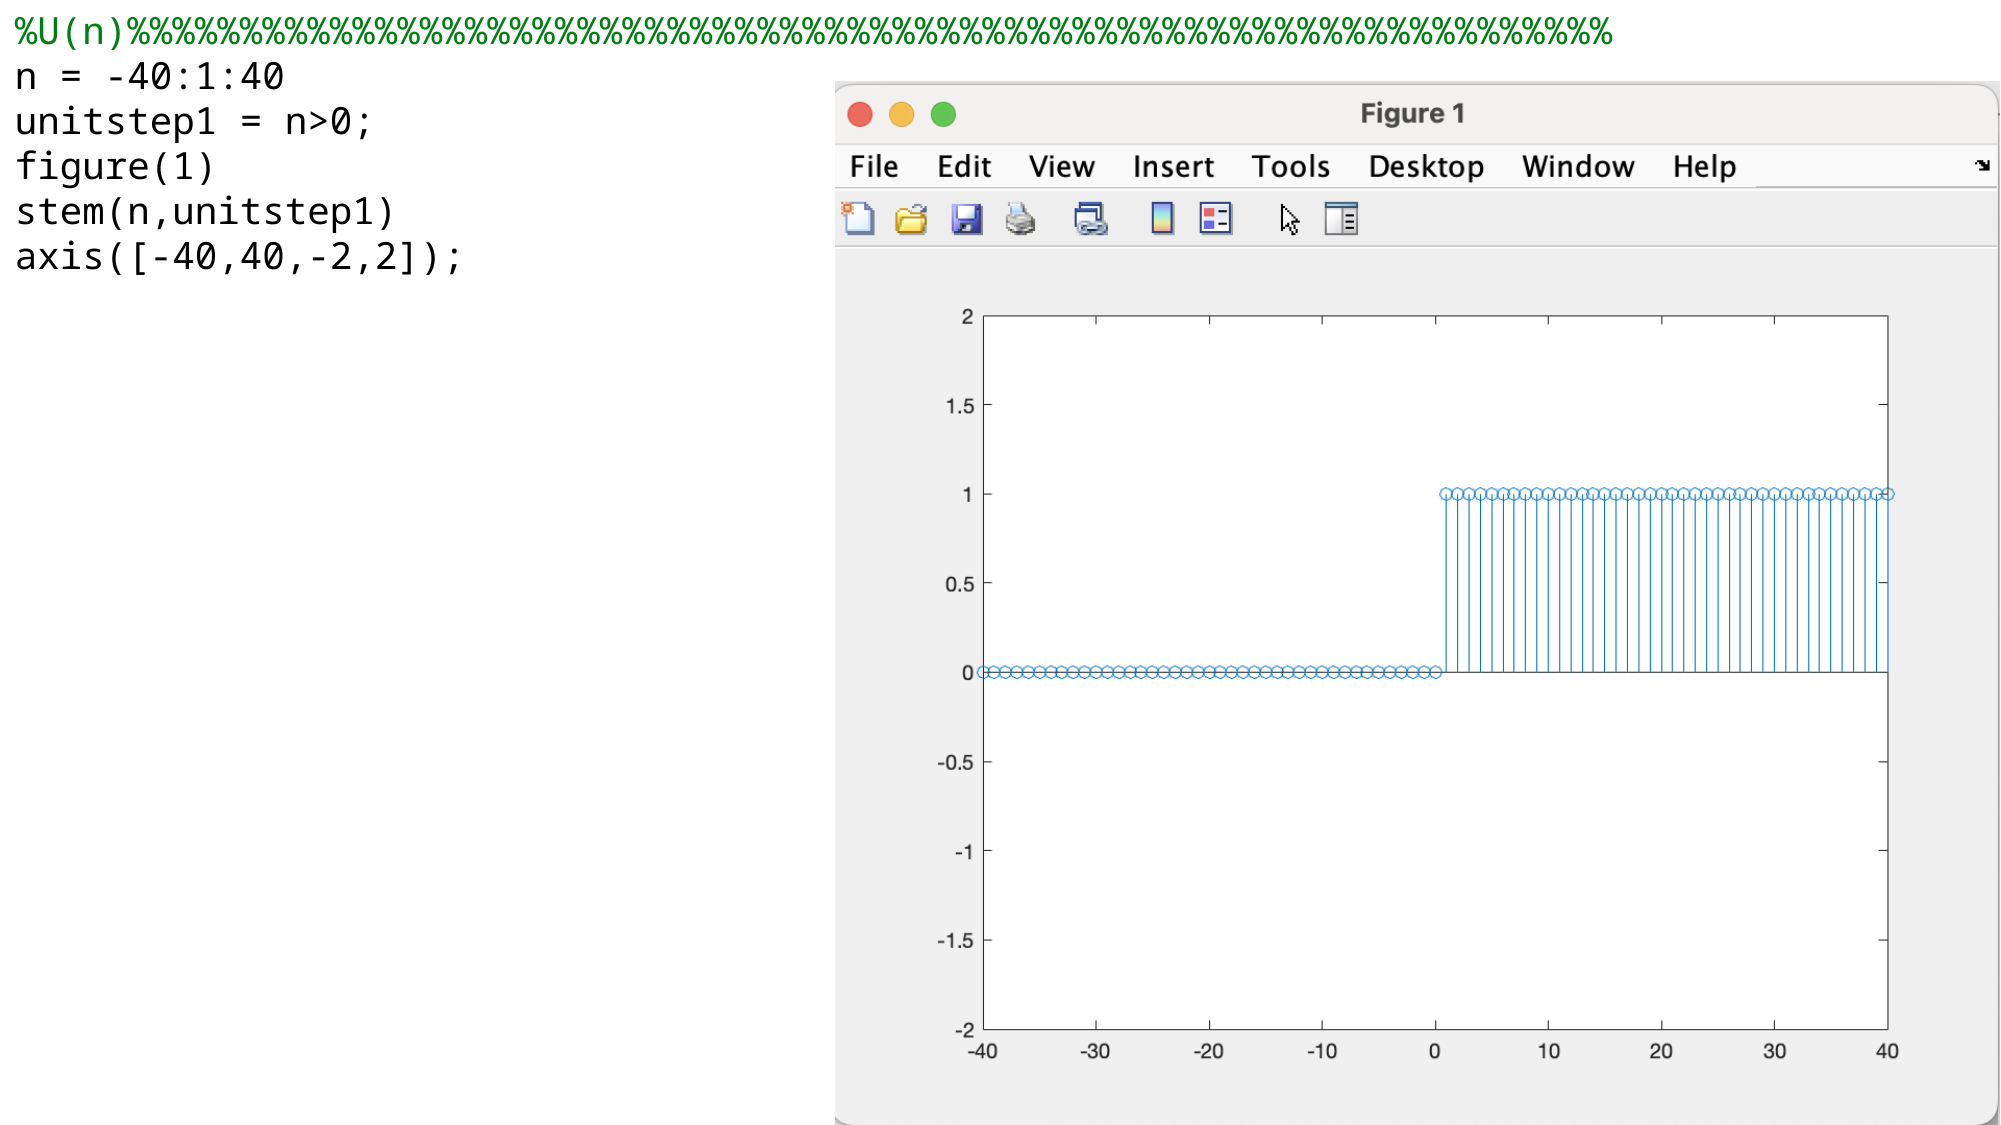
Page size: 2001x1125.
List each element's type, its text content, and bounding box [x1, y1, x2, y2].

text_box %U(n)%%%%%%%%%%%%%%%%%%%%%%%%%%%%%%%%%%%%%%%%%%%%%%%%%%%%%%%%%%%%%%%%%% n = -40:1:40 unitstep1 = n>0; figure(1) stem(n,unitstep1) axis([-40,40,-2,2]); [0, 0, 1724, 330]
picture [835, 81, 2000, 1125]
